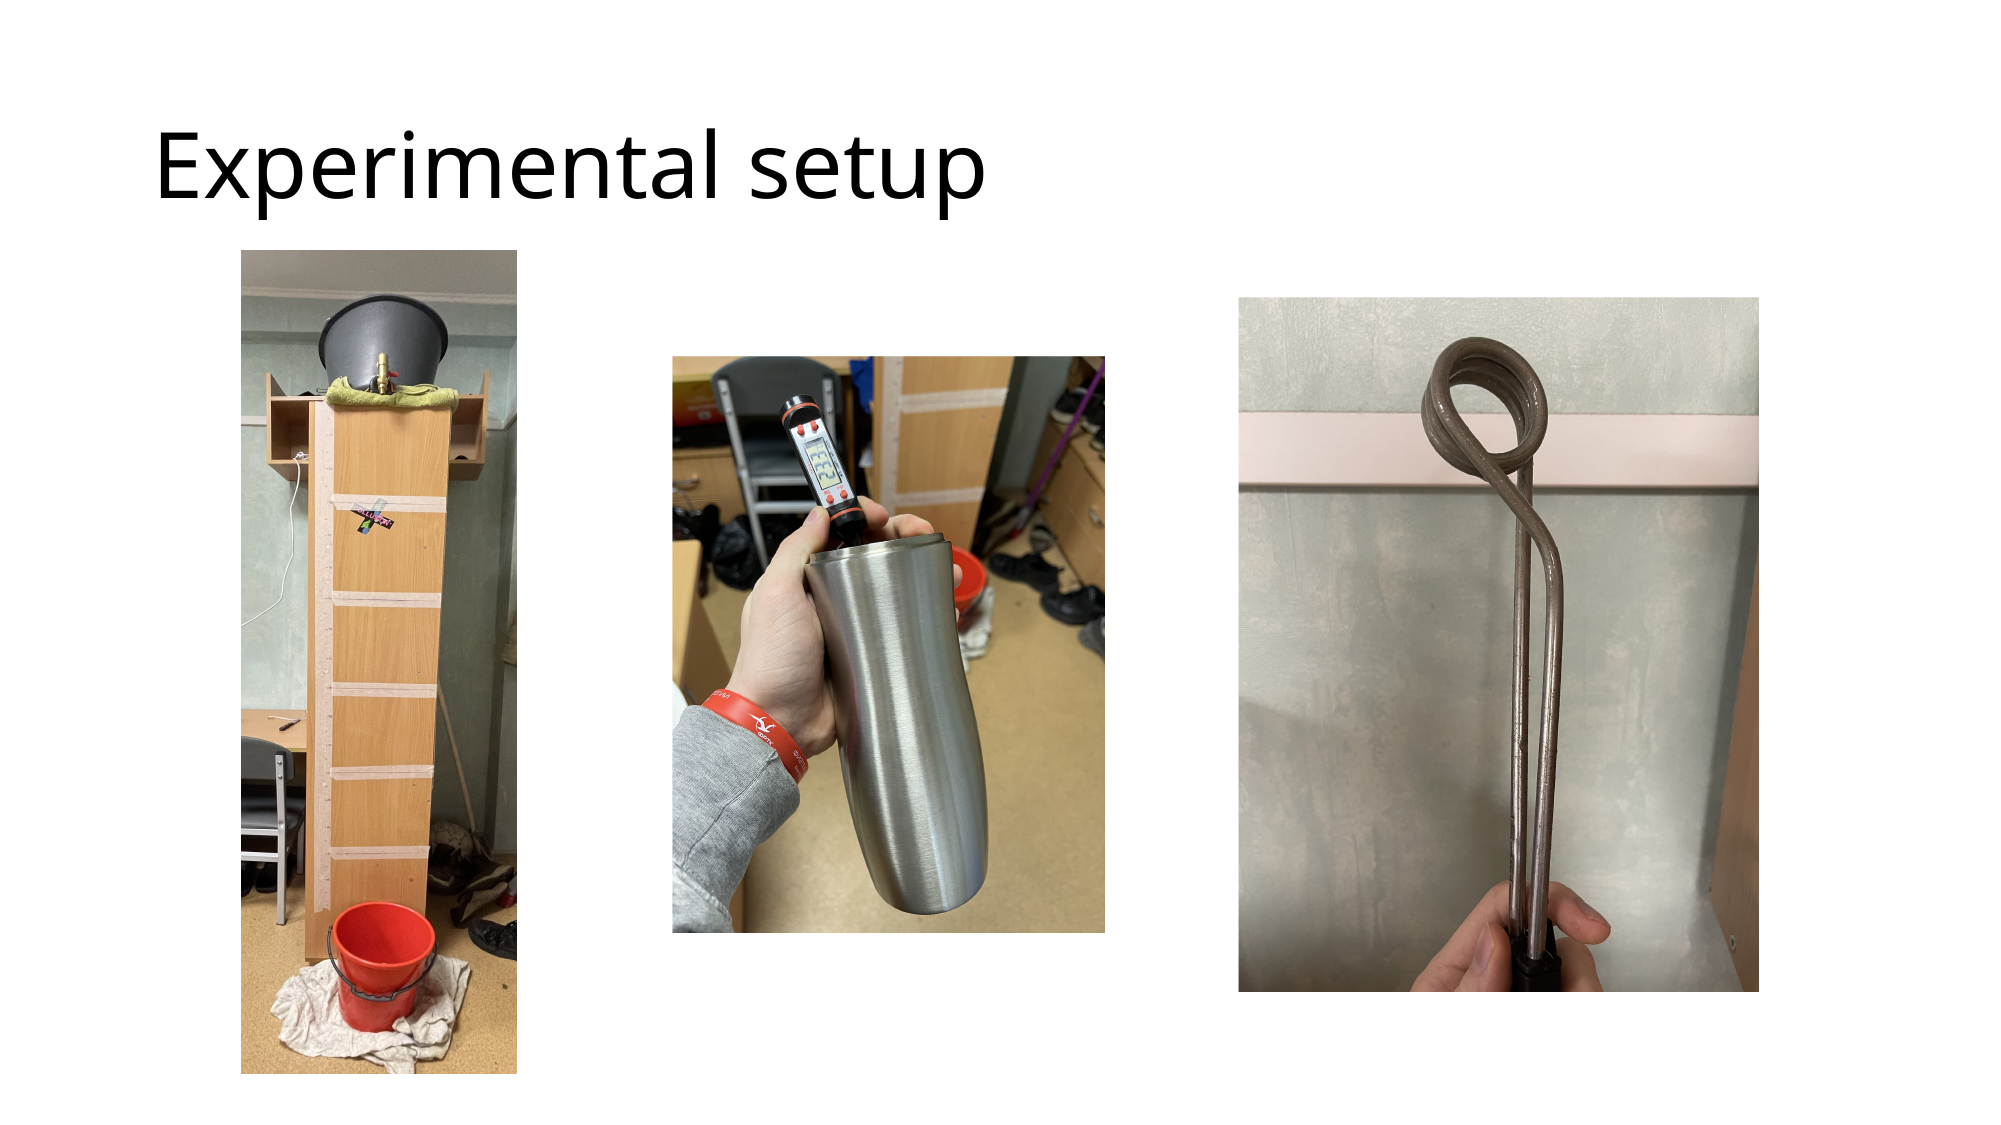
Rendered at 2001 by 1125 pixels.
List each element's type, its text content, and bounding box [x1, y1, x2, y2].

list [241, 250, 517, 1074]
title Experimental setup [137, 59, 1863, 278]
picture [600, 298, 1845, 991]
